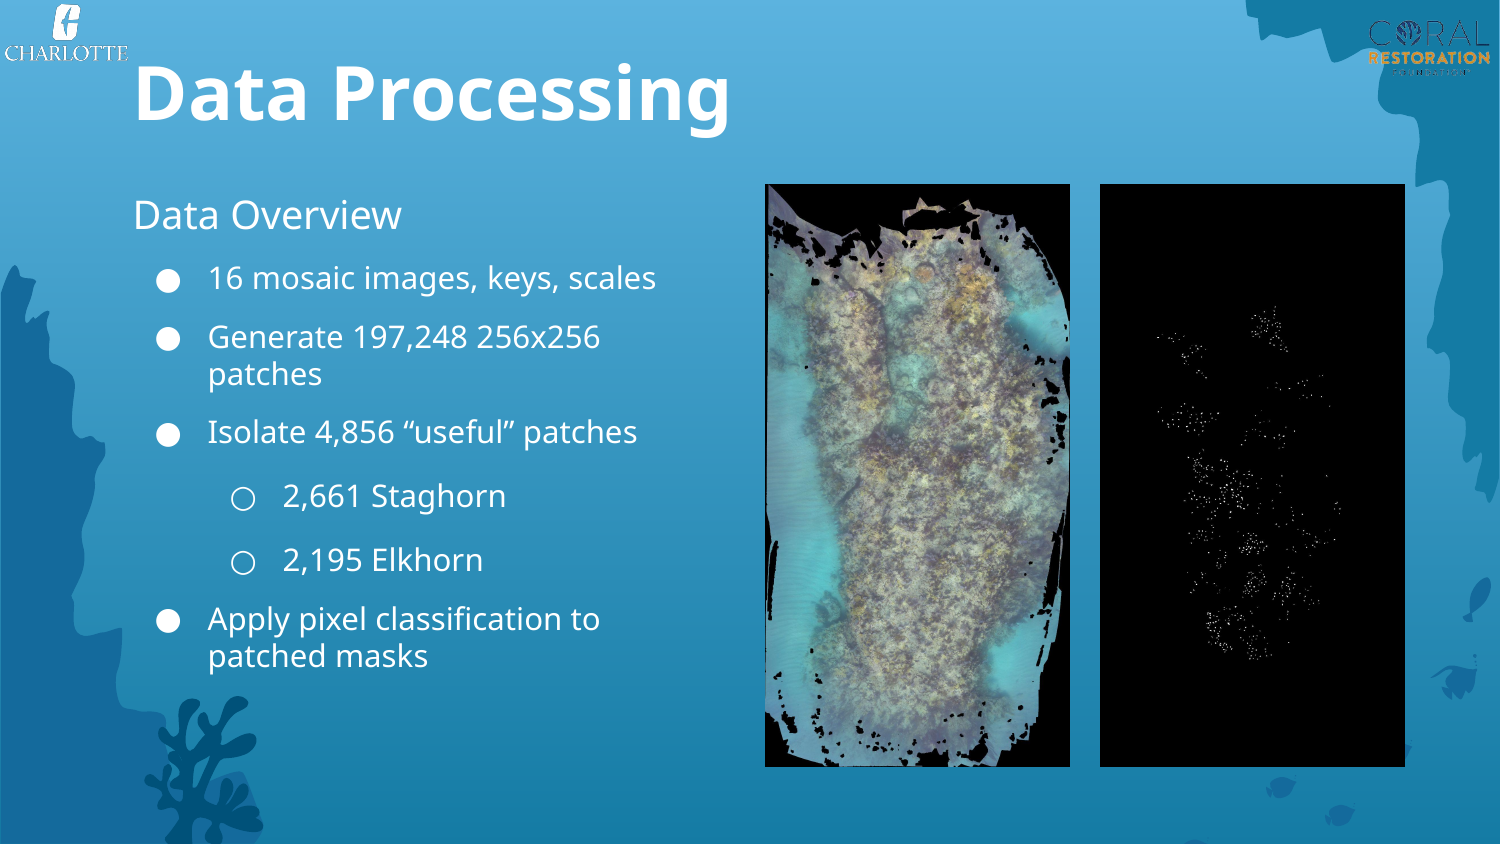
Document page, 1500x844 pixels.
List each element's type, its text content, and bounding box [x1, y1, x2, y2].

picture [5, 4, 128, 61]
picture [1355, 0, 1500, 123]
picture [1100, 184, 1405, 767]
picture [765, 184, 1070, 767]
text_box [1177, 576, 1500, 844]
title Data Processing [117, 30, 1383, 140]
list Data Overview 16 mosaic images, keys, scales Generate 197,248 256x256 patches Isolate 4,856 “useful” patches 2,661 Staghorn 2,195 Elkhorn Apply pixel classification to patched masks [117, 175, 729, 776]
